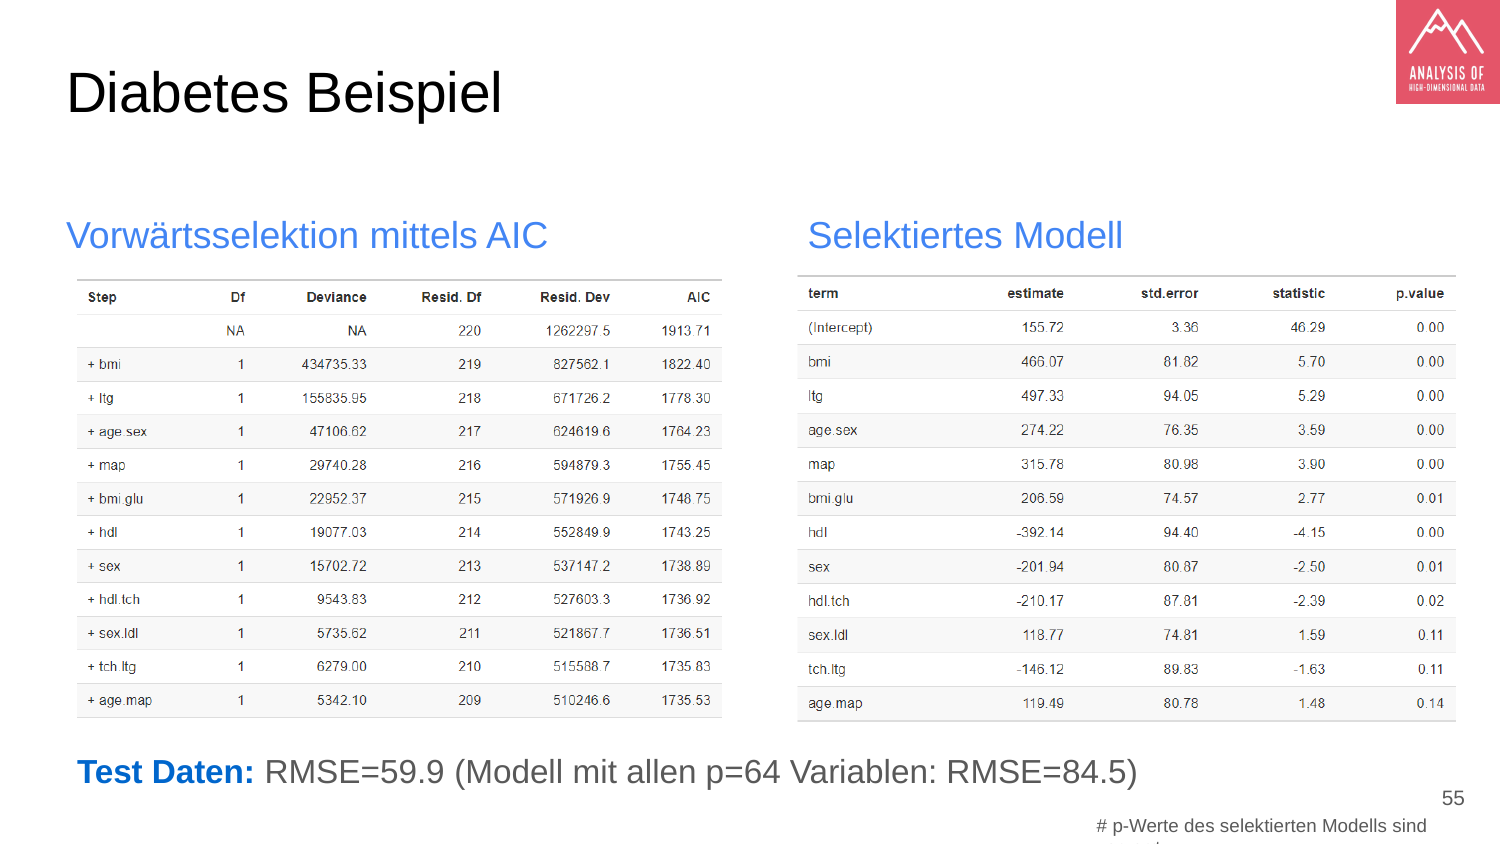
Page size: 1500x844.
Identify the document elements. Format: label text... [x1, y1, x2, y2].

text_box Test Daten: RMSE=59.9 (Modell mit allen p=64 Variablen: RMSE=84.5) [62, 735, 1500, 806]
text_box # p-Werte des selektierten Modells sind verzerrt [1081, 798, 1500, 844]
picture [1396, 0, 1500, 104]
picture [72, 273, 730, 723]
picture [792, 266, 1468, 729]
list Selektiertes Modell [792, 189, 1449, 266]
list Vorwärtsselektion mittels AIC [51, 189, 708, 750]
title Diabetes Beispiel [51, 40, 1449, 135]
